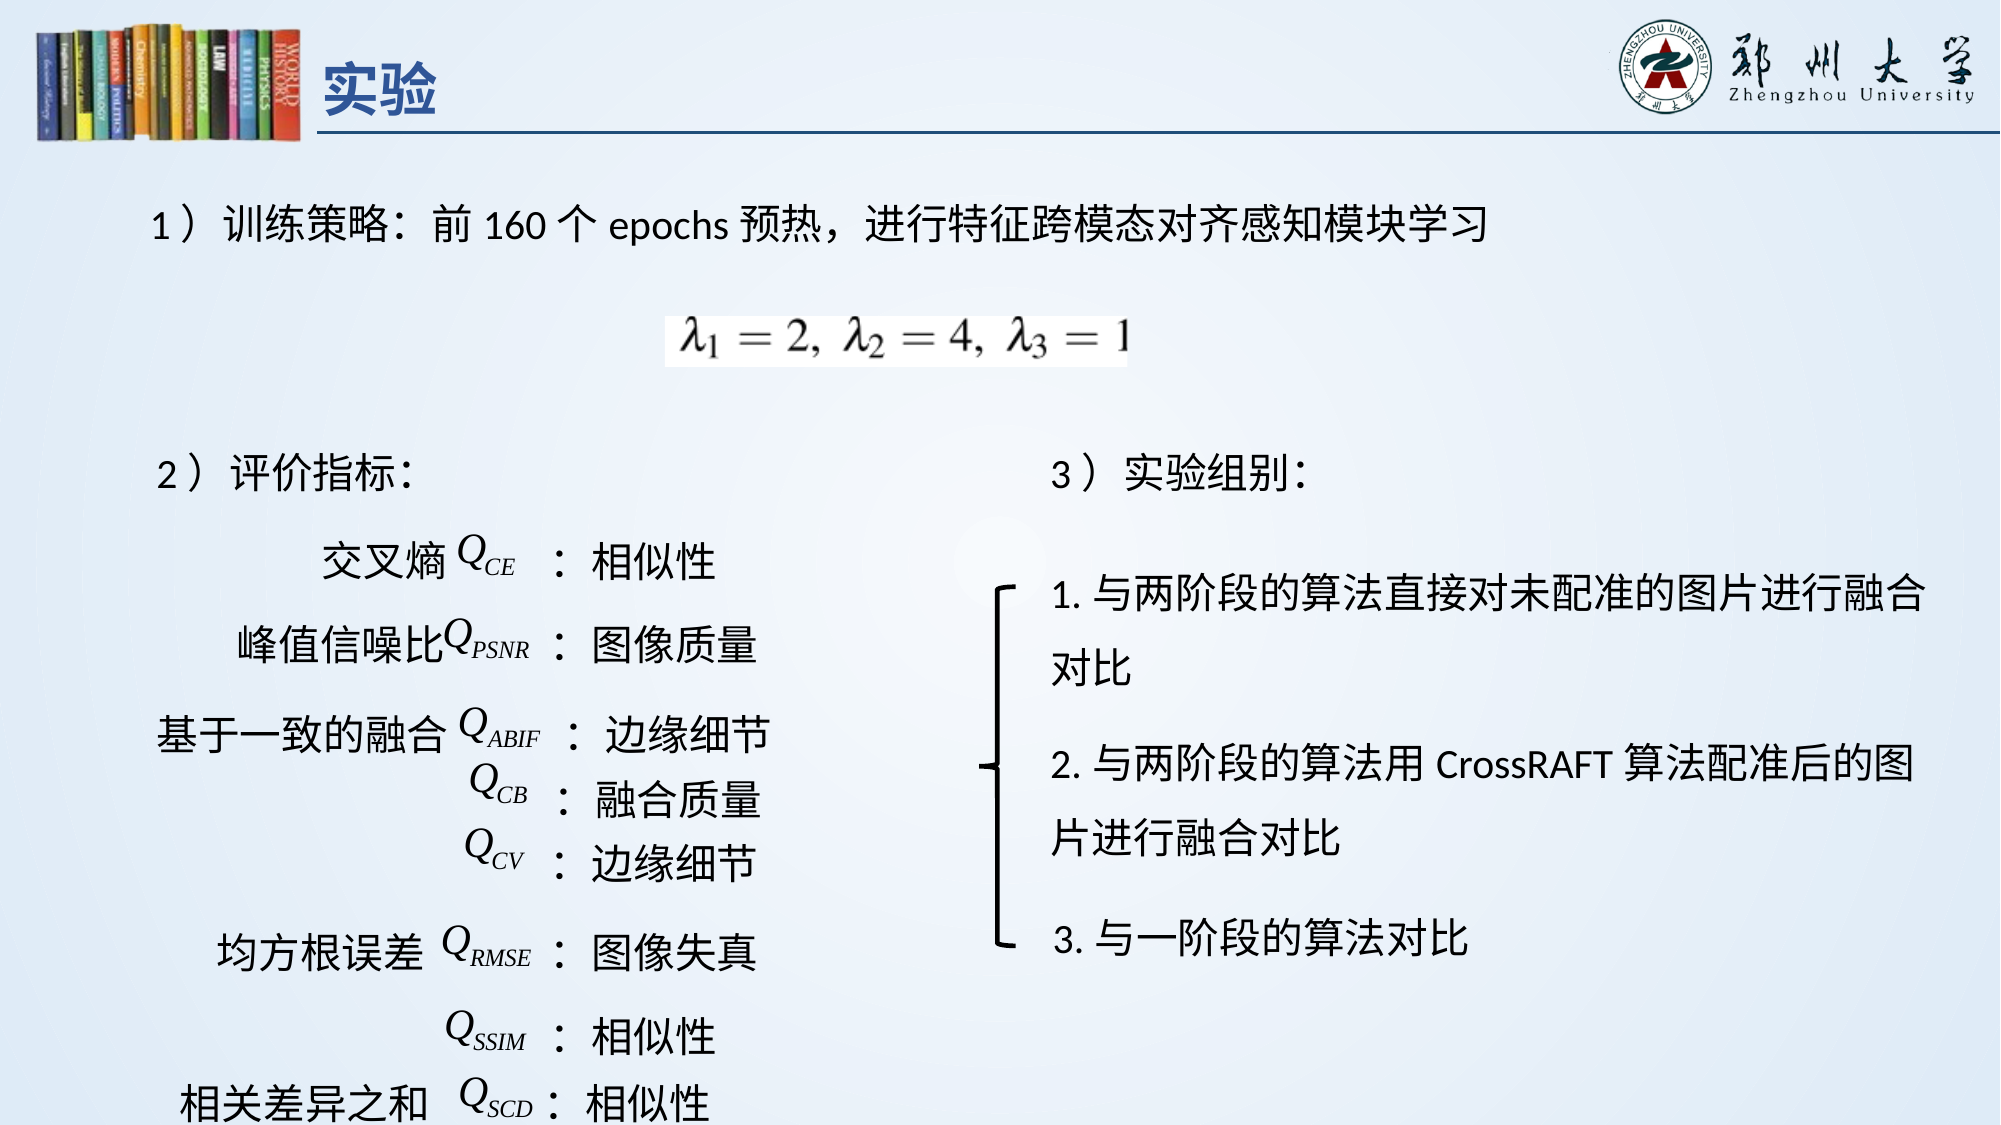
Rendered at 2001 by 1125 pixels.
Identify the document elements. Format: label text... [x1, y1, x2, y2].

text_box ：相似性 [535, 503, 802, 586]
text_box 1）训练策略：前160个epochs预热，进行特征跨模态对齐感知模块学习 [134, 165, 1556, 256]
text_box 交叉熵 [307, 502, 468, 586]
text_box 基于一致的融合 [141, 675, 502, 766]
text_box ：相似性 [535, 978, 802, 1069]
text_box 2.与两阶段的算法用CrossRAFT算法配准后的图片进行融合对比 [1035, 704, 1957, 870]
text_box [453, 1062, 541, 1125]
text_box 3）实验组别： [1035, 414, 1362, 505]
text_box 2）评价指标： [141, 413, 468, 504]
text_box ：相似性 [529, 1046, 796, 1125]
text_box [437, 603, 539, 669]
text_box ：边缘细节 [535, 805, 802, 894]
text_box 1.与两阶段的算法直接对未配准的图片进行融合对比 [1035, 534, 1957, 700]
picture [664, 316, 1128, 368]
text_box ：图像失真 [535, 894, 802, 978]
text_box ：边缘细节 [549, 676, 816, 766]
text_box 3.与一阶段的算法对比 [1037, 879, 1960, 970]
text_box [979, 586, 1016, 947]
text_box 实验 [317, 46, 1600, 131]
text_box 均方根误差 [201, 894, 468, 985]
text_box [452, 692, 551, 758]
picture [23, 0, 317, 173]
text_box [450, 520, 525, 586]
picture [1599, 11, 1983, 123]
text_box 峰值信噪比 [221, 586, 488, 675]
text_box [463, 749, 537, 815]
text_box ：融合质量 [538, 740, 805, 831]
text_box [458, 814, 536, 880]
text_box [435, 911, 541, 977]
text_box ：图像质量 [535, 586, 802, 677]
text_box 相关差异之和 [165, 1045, 482, 1125]
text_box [438, 995, 537, 1061]
